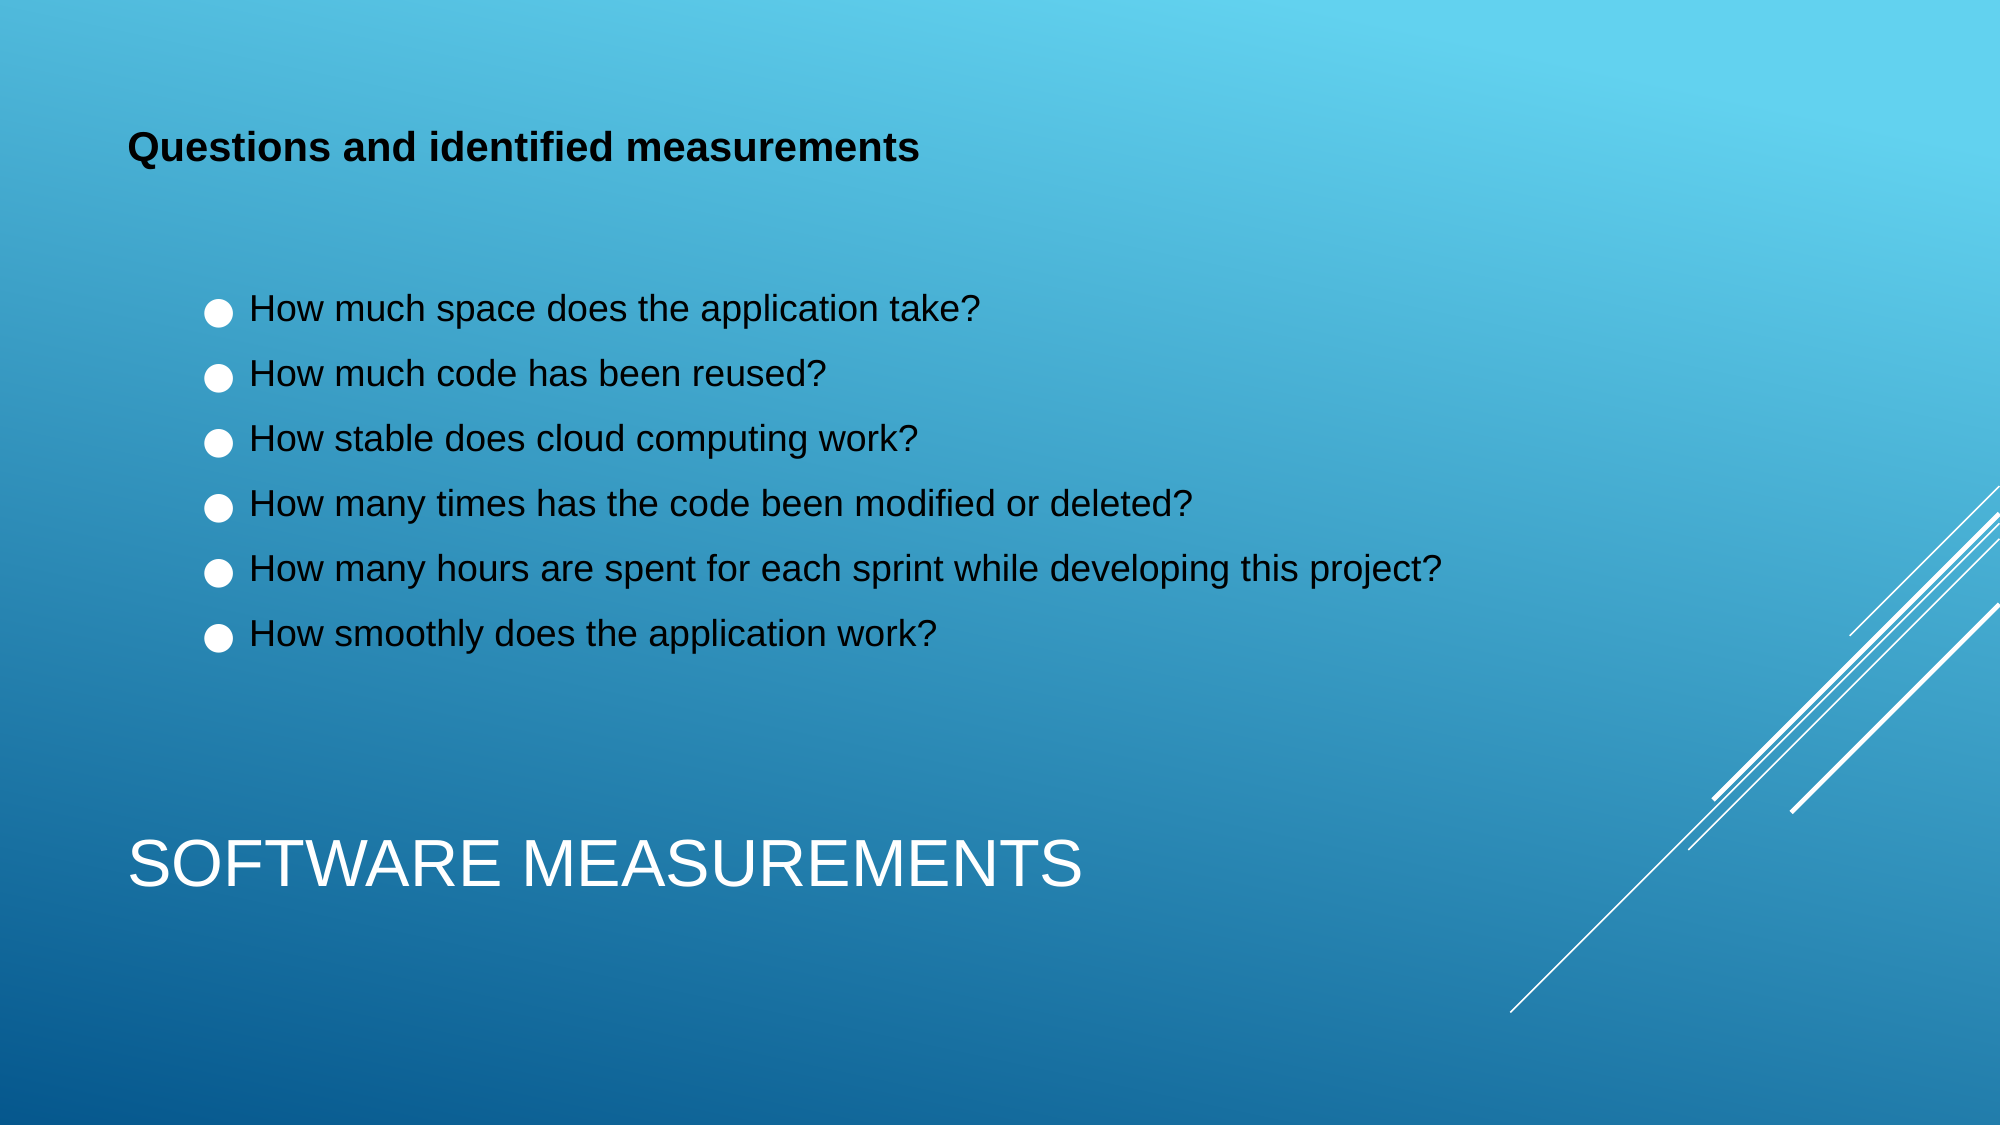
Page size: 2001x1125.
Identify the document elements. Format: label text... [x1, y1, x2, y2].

list Questions and identified measurements How much space does the application take? How much code has been reused? How stable does cloud computing work? How many times has the code been modified or deleted? How many hours are spent for each sprint while developing this project? How smoothly does the application work? [112, 112, 1513, 706]
title SOFTWARE MEASUREMENTS [112, 736, 1513, 984]
